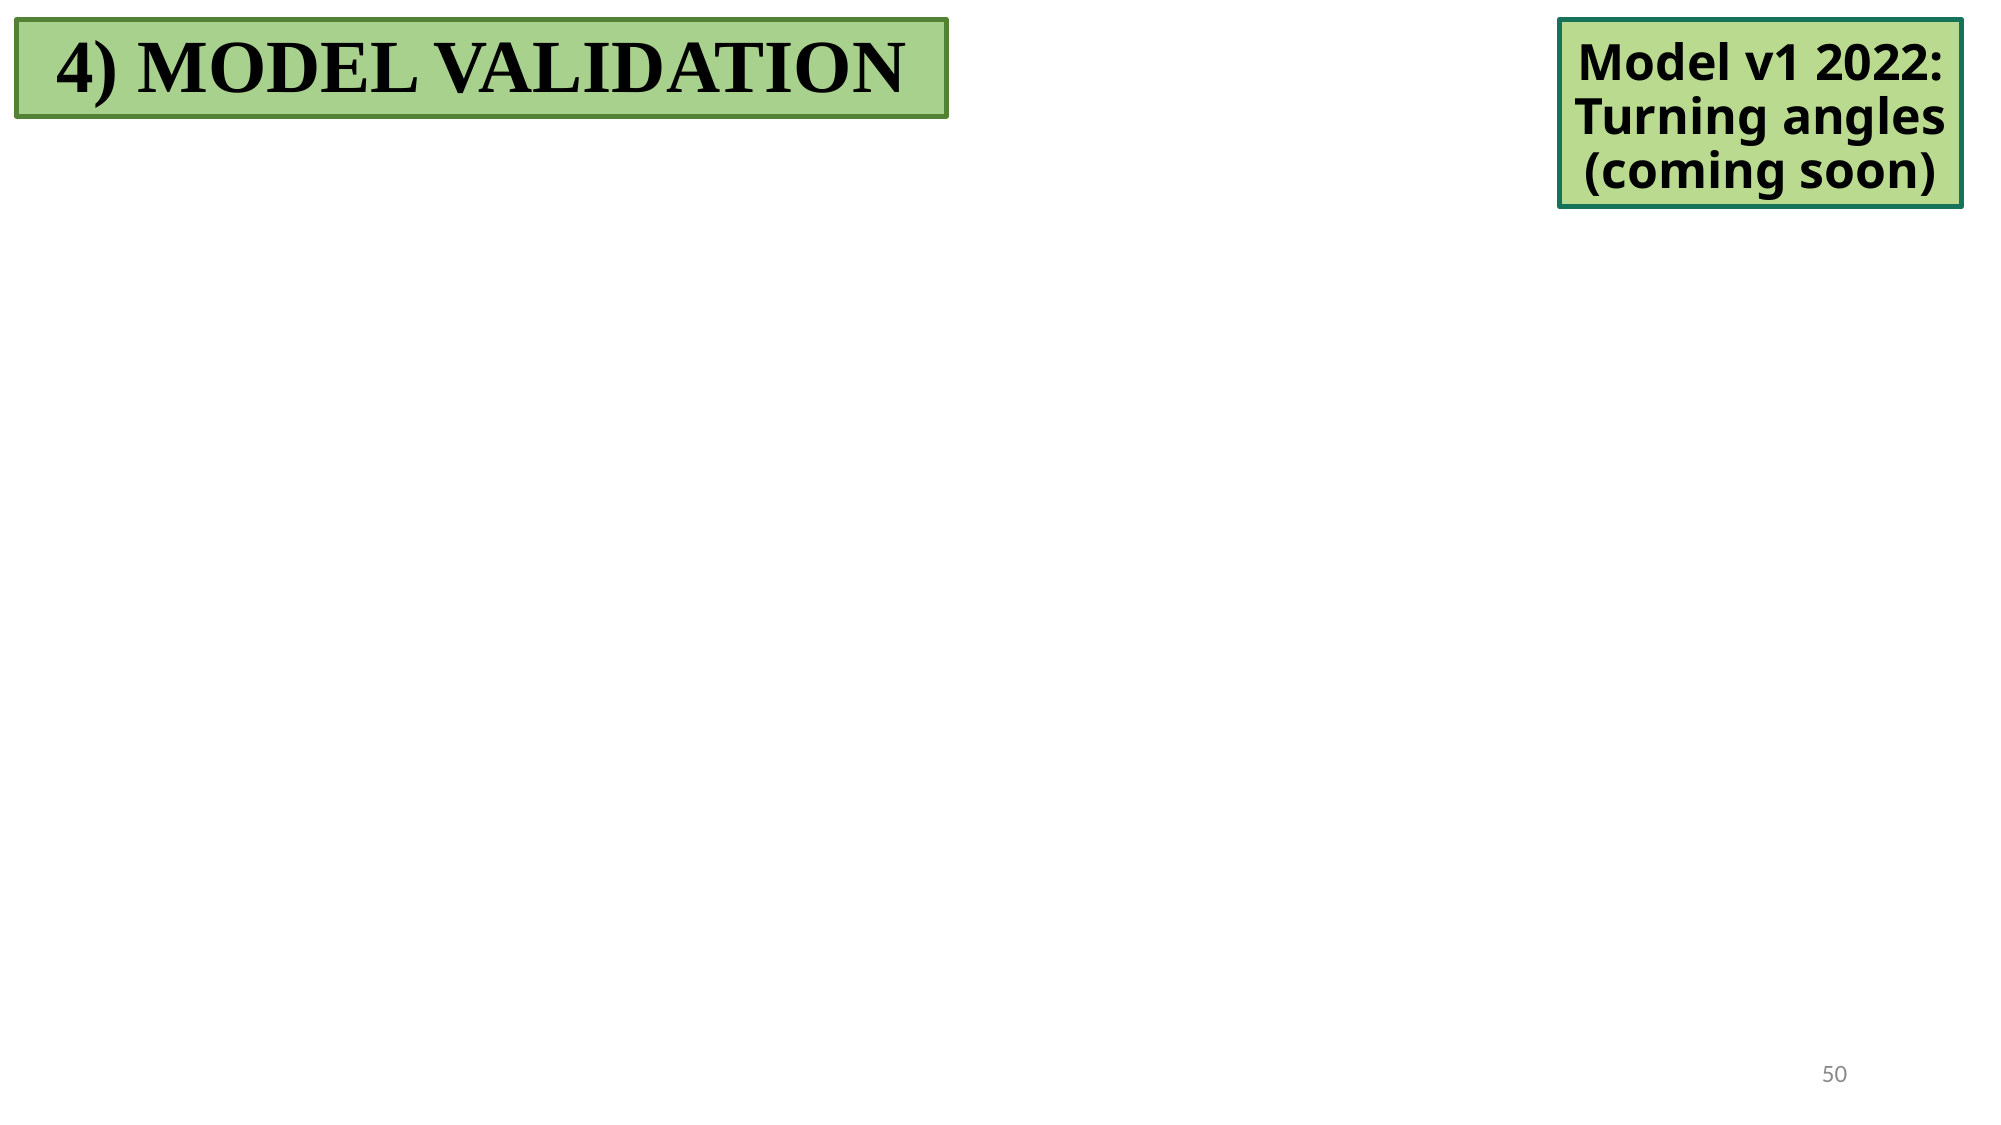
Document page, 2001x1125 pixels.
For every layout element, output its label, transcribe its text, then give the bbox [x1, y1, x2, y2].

text_box 4) MODEL VALIDATION [16, 19, 947, 117]
slide_number 50 [1412, 1042, 1863, 1103]
text_box Model v1 2022: Turning angles (coming soon) [1559, 19, 1962, 207]
